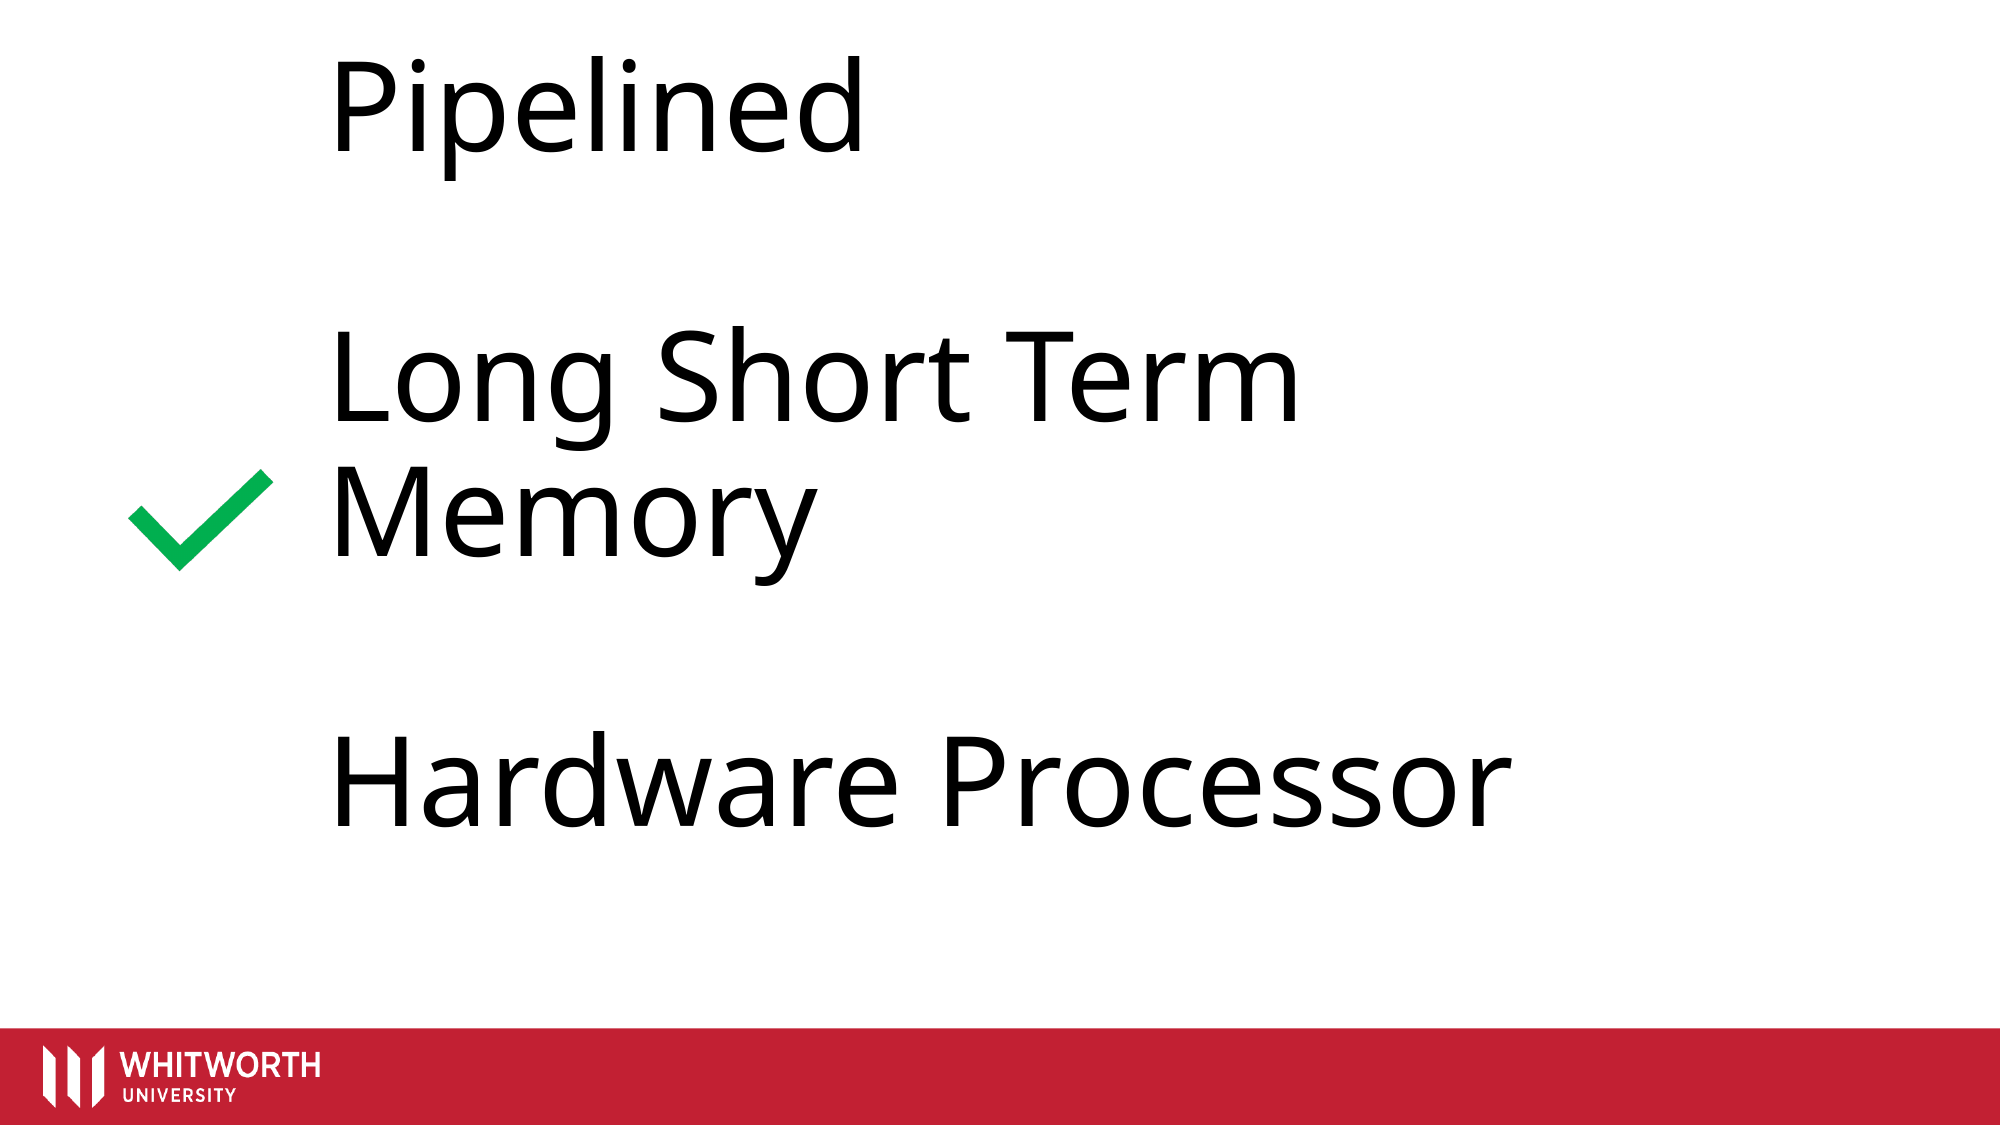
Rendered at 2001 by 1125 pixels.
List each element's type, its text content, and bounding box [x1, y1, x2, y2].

picture [125, 444, 276, 595]
title Pipelined Long Short Term Memory Hardware Processor [311, 469, 1812, 861]
picture [43, 1045, 320, 1108]
